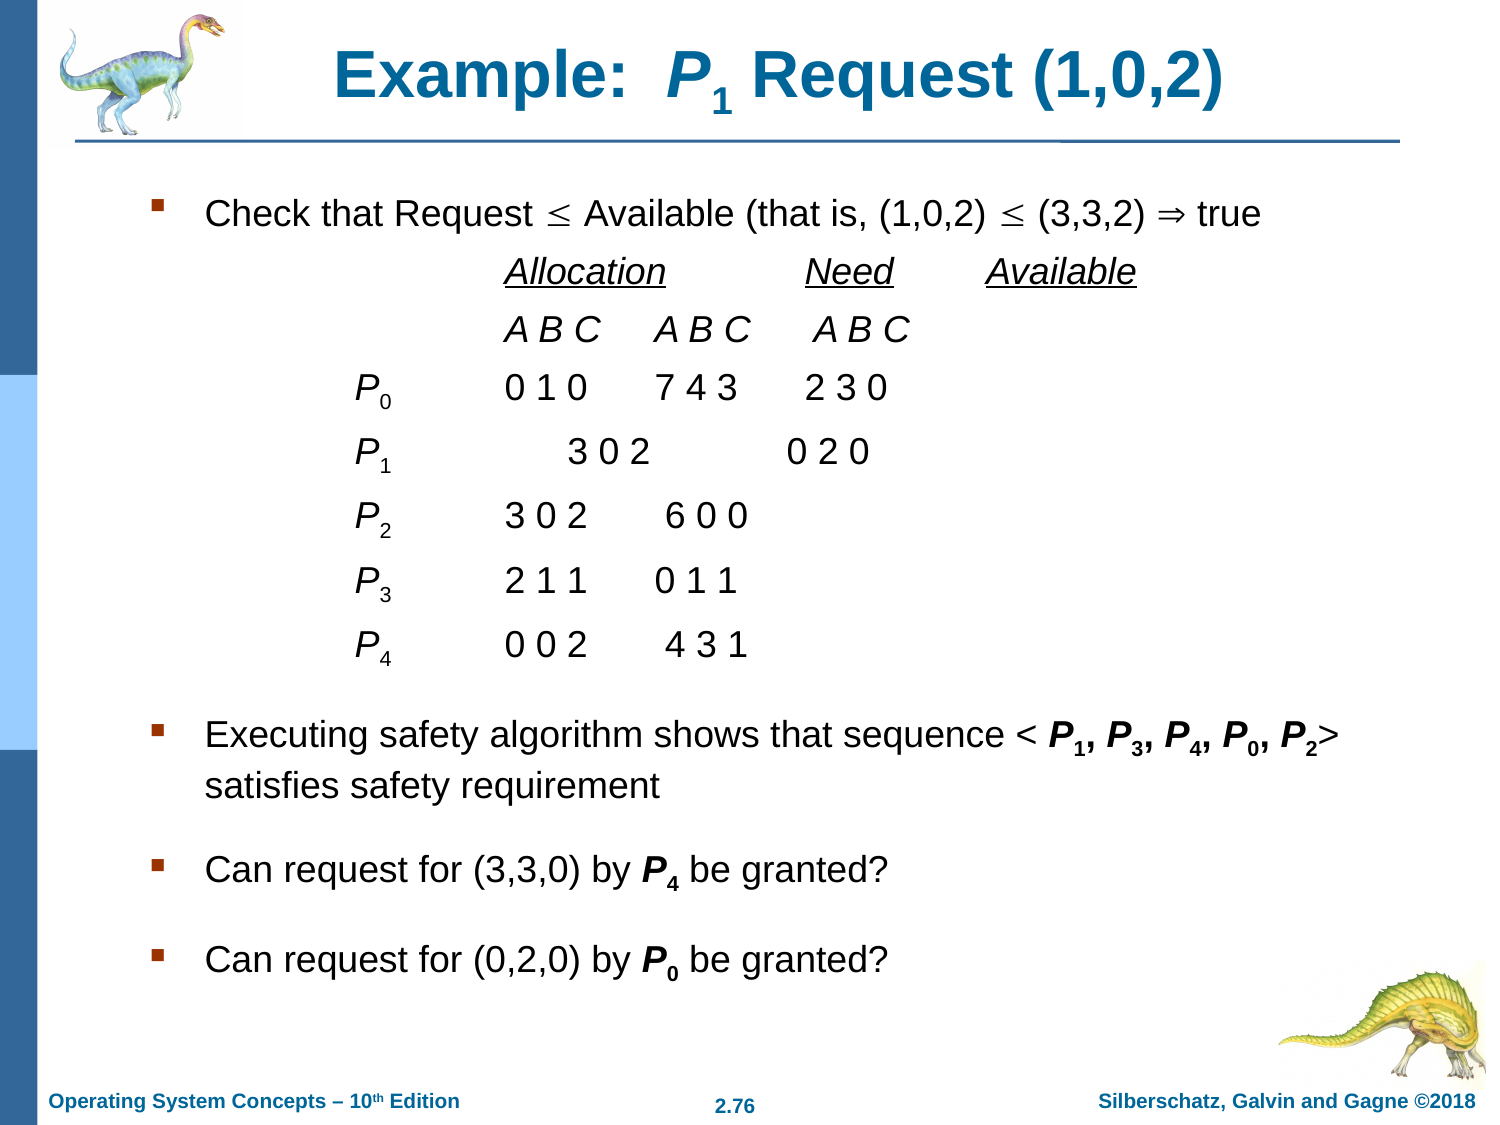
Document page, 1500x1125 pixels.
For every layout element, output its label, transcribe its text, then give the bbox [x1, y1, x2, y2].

list Check that Request  Available (that is, (1,0,2)  (3,3,2)  true Allocation Need Available A B C A B C A B C P0 0 1 0 7 4 3 2 3 0 P1 3 0 2 0 2 0 P2 3 0 2 6 0 0 P3 2 1 1 0 1 1 P4 0 0 2 4 3 1 Executing safety algorithm shows that sequence < P1, P3, P4, P0, P2> satisfies safety requirement Can request for (3,3,0) by P4 be granted? Can request for (0,2,0) by P0 be granted? [133, 181, 1425, 1019]
title Example: P1 Request (1,0,2) [134, 35, 1425, 130]
picture [1275, 959, 1486, 1090]
picture [46, 0, 243, 149]
